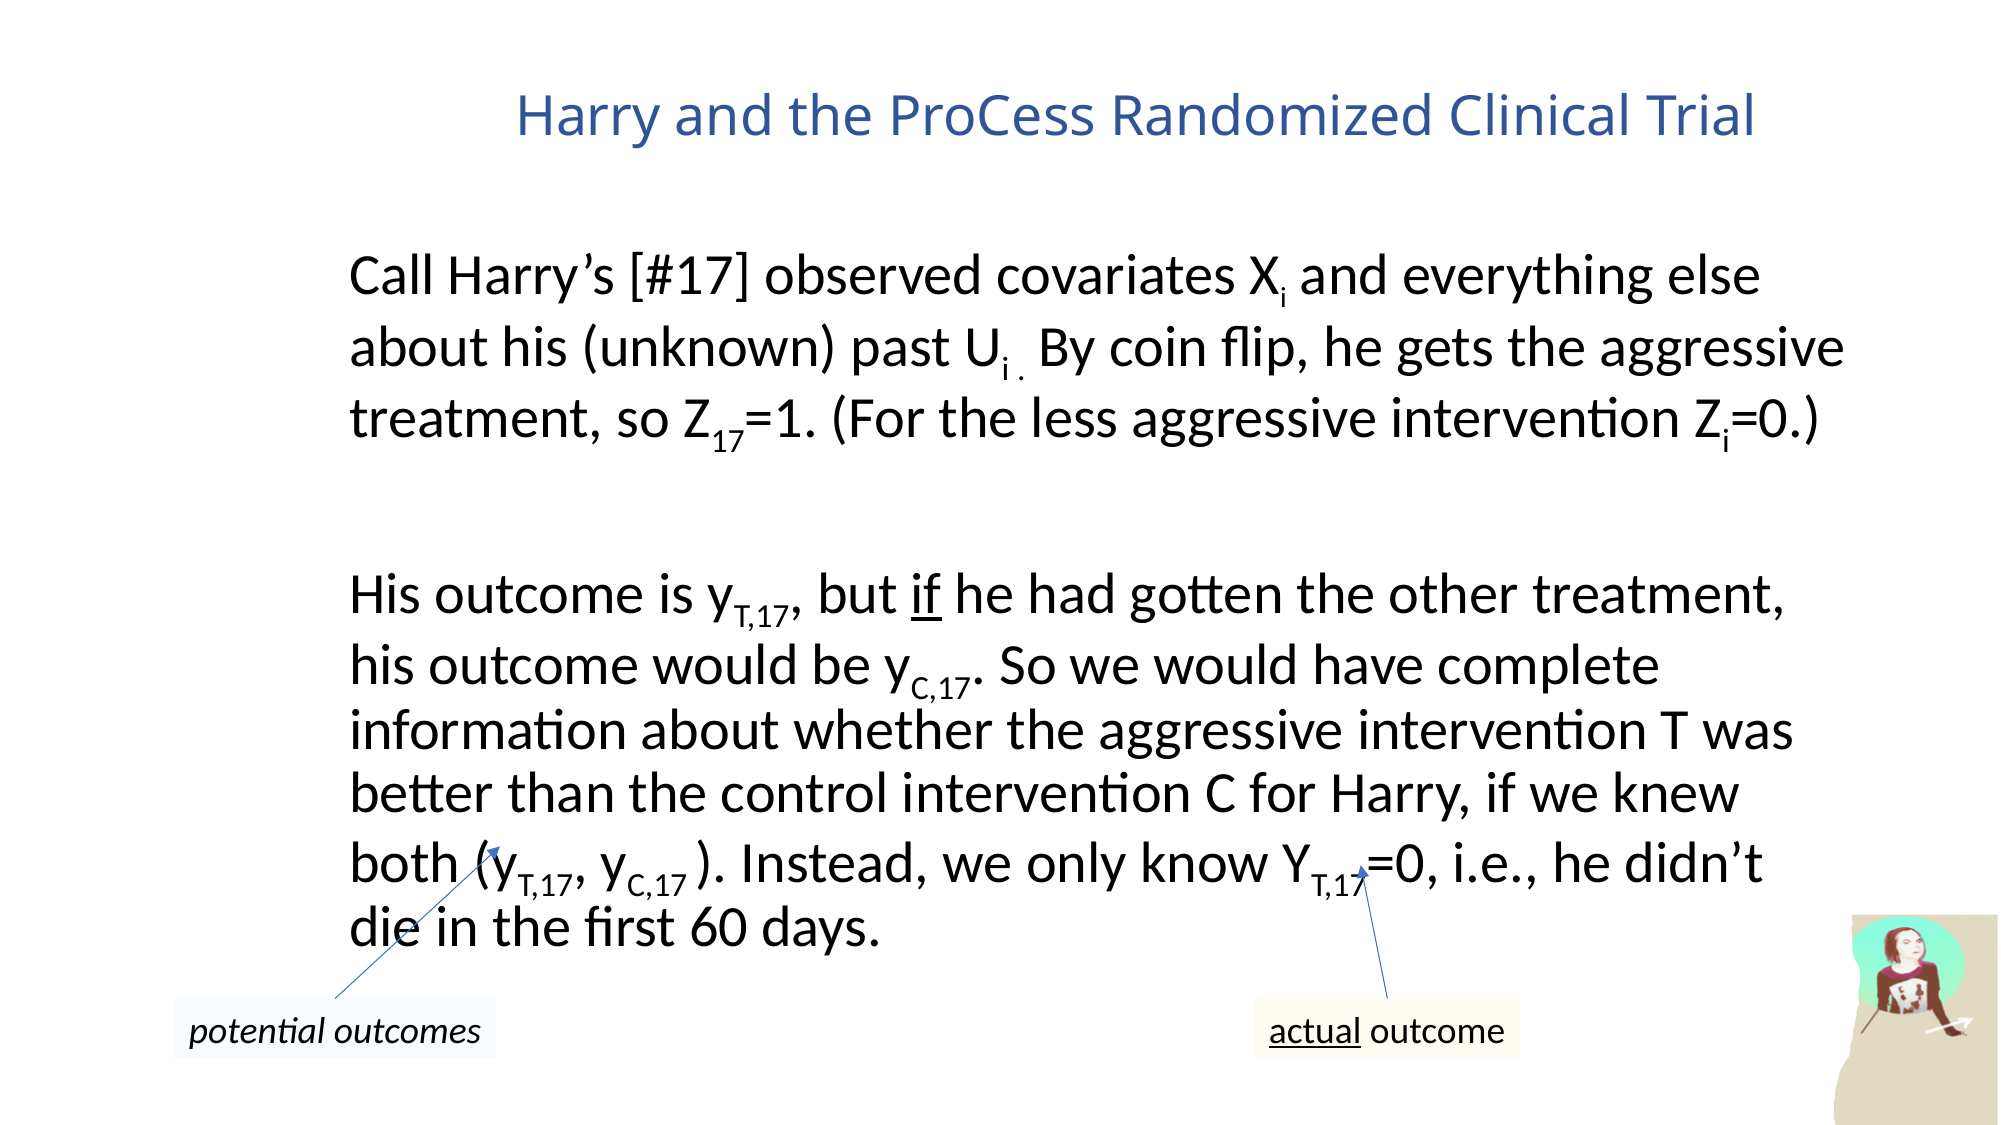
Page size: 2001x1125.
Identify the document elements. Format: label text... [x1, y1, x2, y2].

picture [1833, 914, 1998, 1125]
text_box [1360, 865, 1388, 999]
text_box potential outcomes [174, 998, 497, 1059]
title Harry and the ProCess Randomized Clinical Trial [500, 59, 1863, 175]
text_box actual outcome [1254, 998, 1521, 1059]
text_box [335, 846, 500, 999]
list Call Harry’s [#17] observed covariates Xi and everything else about his (unknown) past Ui . By coin flip, he gets the aggressive treatment, so Z17=1. (For the less aggressive intervention Zi=0.) His outcome is yT,17, but if he had gotten the other treatment, his outcome would be yC,17. So we would have complete information about whether the aggressive intervention T was better than the control intervention C for Harry, if we knew both (yT,17, yC,17 ). Instead, we only know YT,17=0, i.e., he didn’t die in the first 60 days. [334, 232, 1863, 1014]
